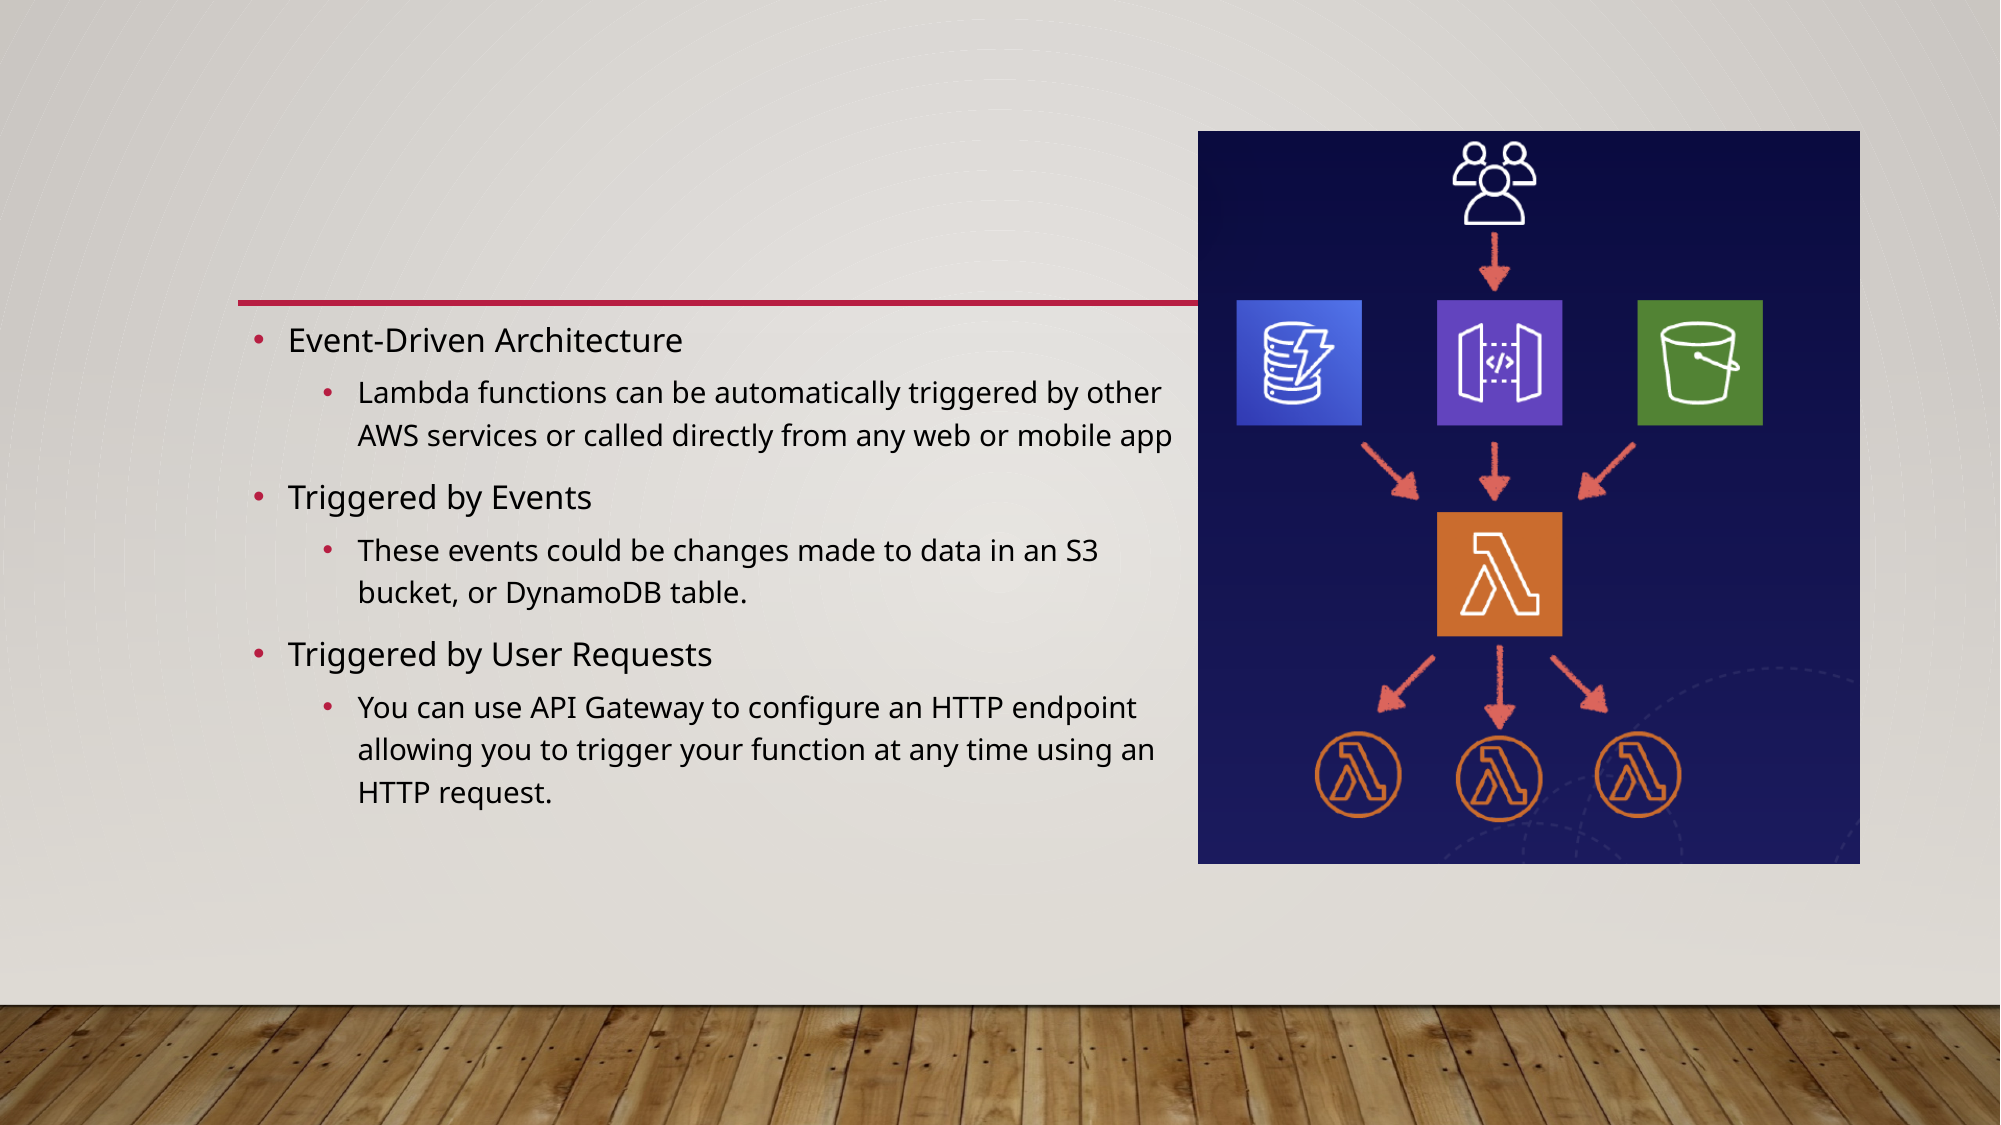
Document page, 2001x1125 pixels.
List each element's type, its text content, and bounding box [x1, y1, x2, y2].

list Event-Driven Architecture Lambda functions can be automatically triggered by other AWS services or called directly from any web or mobile app Triggered by Events These events could be changes made to data in an S3 bucket, or DynamoDB table. Triggered by User Requests You can use API Gateway to configure an HTTP endpoint allowing you to trigger your function at any time using an HTTP request. [238, 304, 1198, 864]
picture [1198, 131, 1860, 864]
picture [0, 1005, 2000, 1125]
